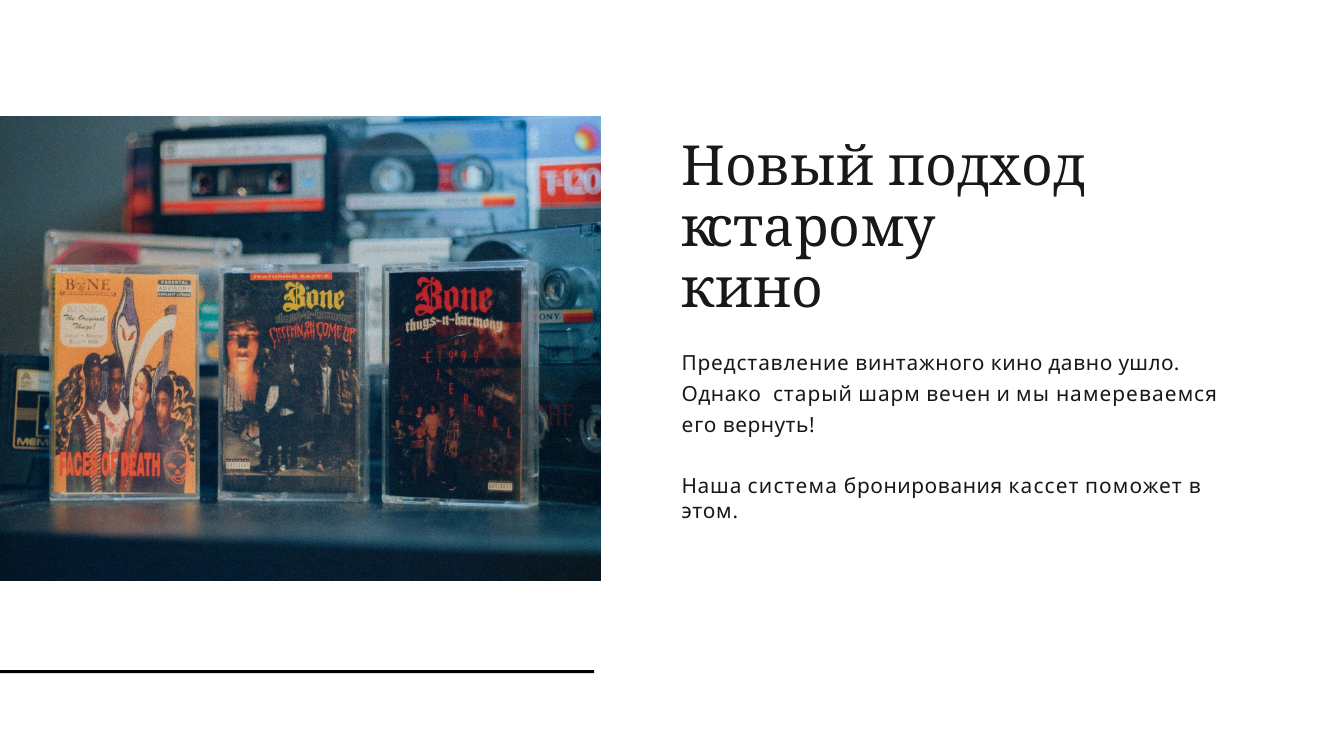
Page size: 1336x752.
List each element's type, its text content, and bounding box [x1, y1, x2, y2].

text_box [0, 670, 595, 674]
text_box Новый подход к старому кино [679, 126, 1093, 319]
text_box Представление винтажного кино давно ушло. Однако старый шарм вечен и мы намереваемся его вернуть! Наша система бронирования кассет поможет в этом. [679, 341, 1235, 523]
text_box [0, 115, 601, 581]
